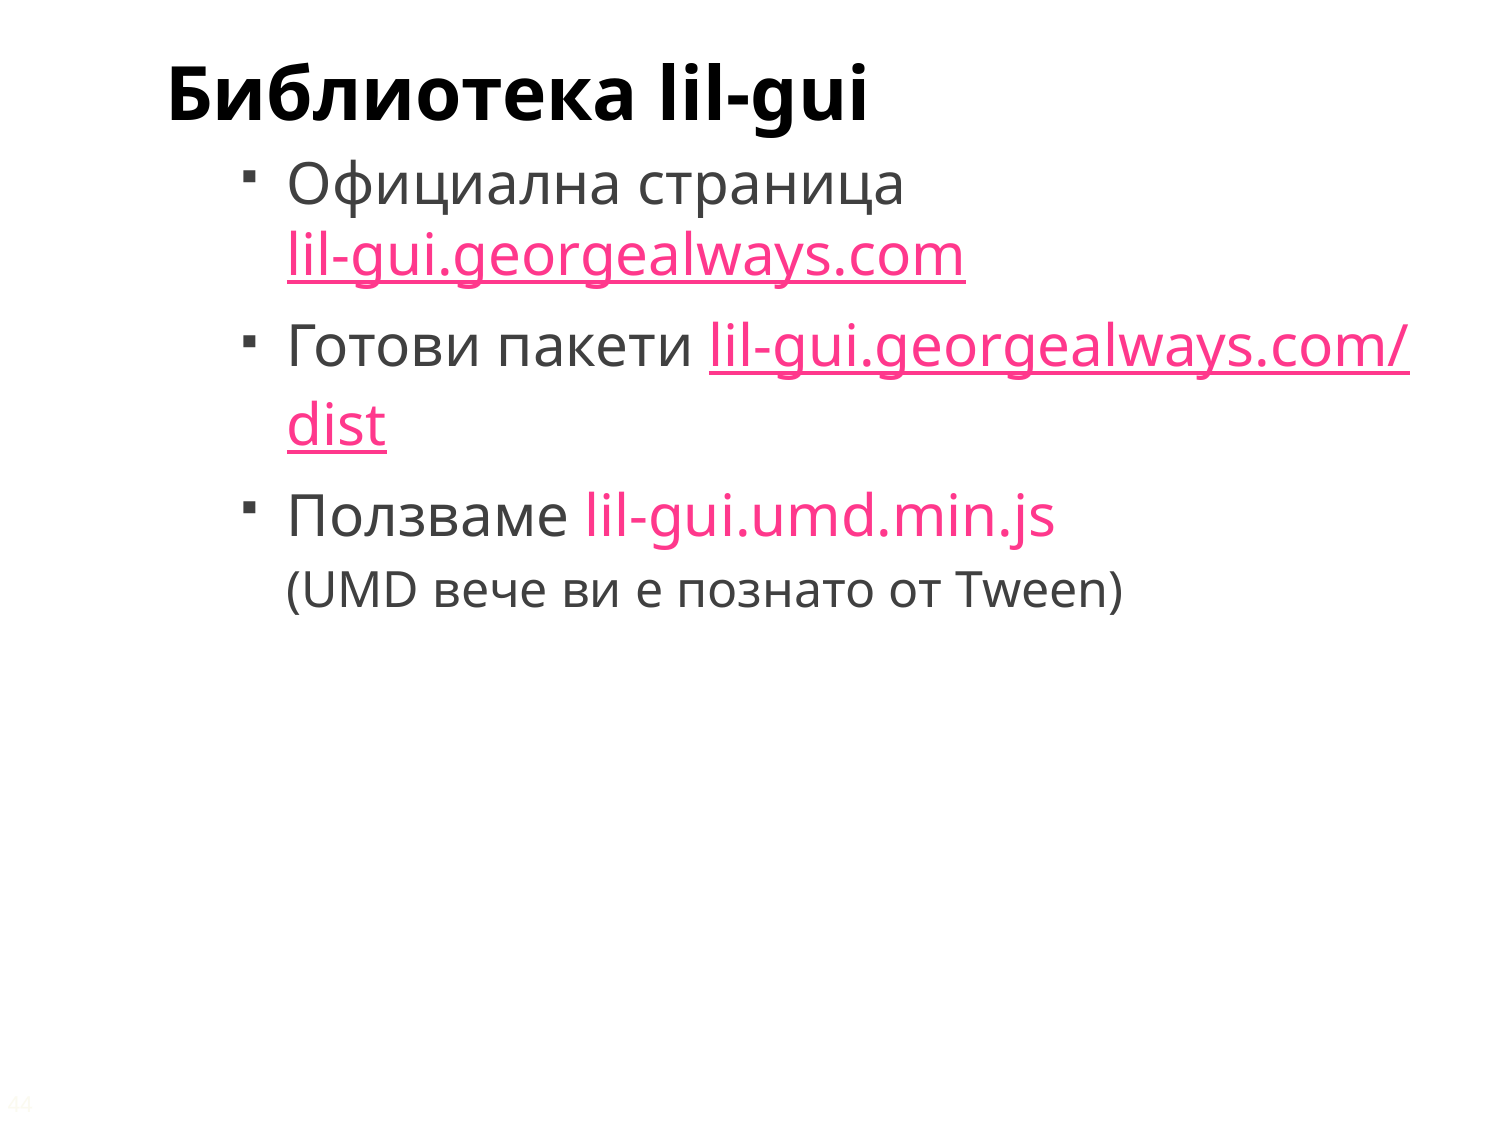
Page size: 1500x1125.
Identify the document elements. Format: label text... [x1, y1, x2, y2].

list Библиотека lil-gui Официална страница lil-gui.georgealways.com Готови пакети lil-gui.georgealways.com/dist Ползваме lil-gui.umd.min.js (UMD вече ви е познато от Tween) [150, 37, 1488, 1113]
